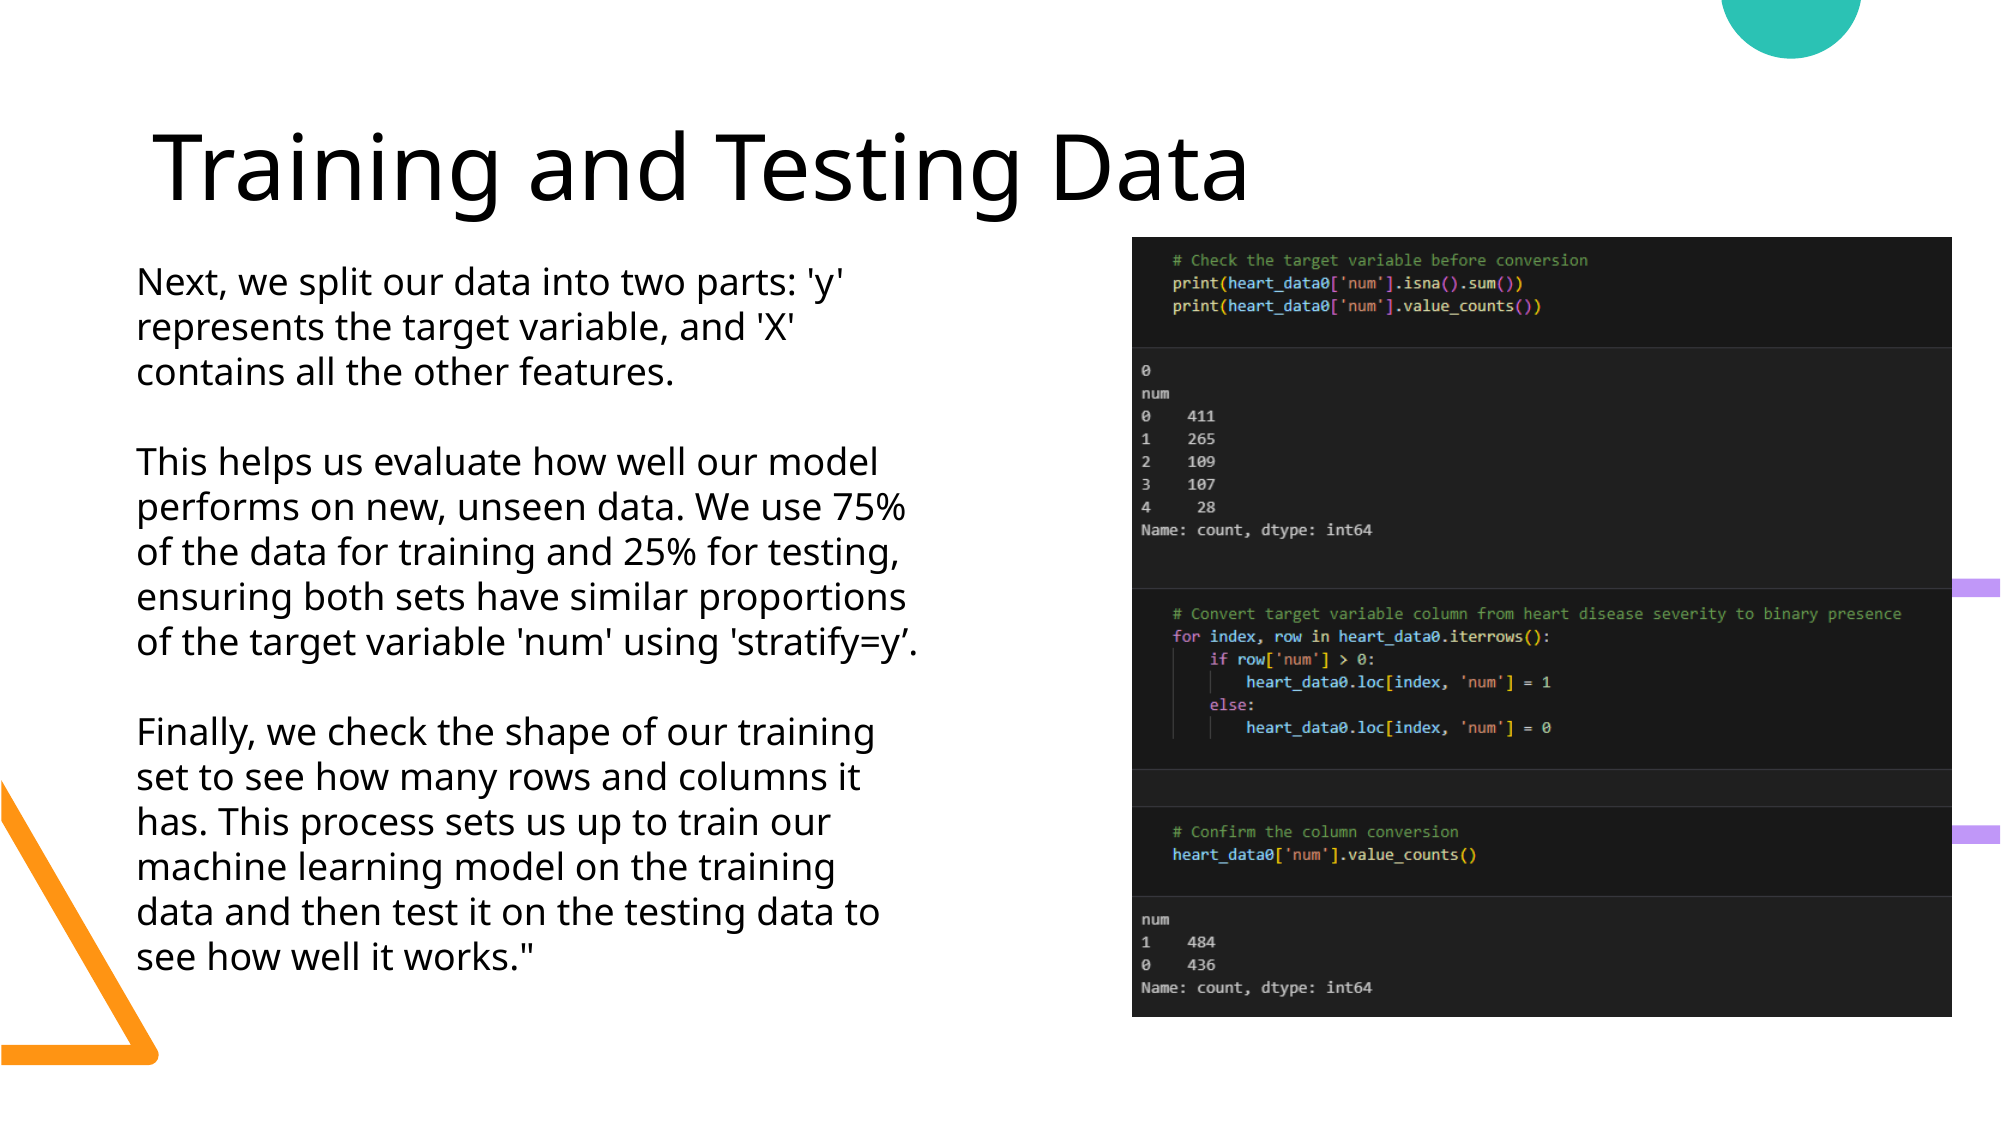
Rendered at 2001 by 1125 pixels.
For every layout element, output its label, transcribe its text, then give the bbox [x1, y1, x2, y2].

text_box Next, we split our data into two parts: 'y' represents the target variable, and 'X' contains all the other features. This helps us evaluate how well our model performs on new, unseen data. We use 75% of the data for training and 25% for testing, ensuring both sets have similar proportions of the target variable 'num' using 'stratify=y’. Finally, we check the shape of our training set to see how many rows and columns it has. This process sets us up to train our machine learning model on the training data and then test it on the testing data to see how well it works." [121, 250, 934, 986]
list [1131, 236, 1952, 1018]
title Training and Testing Data [137, 50, 1863, 292]
